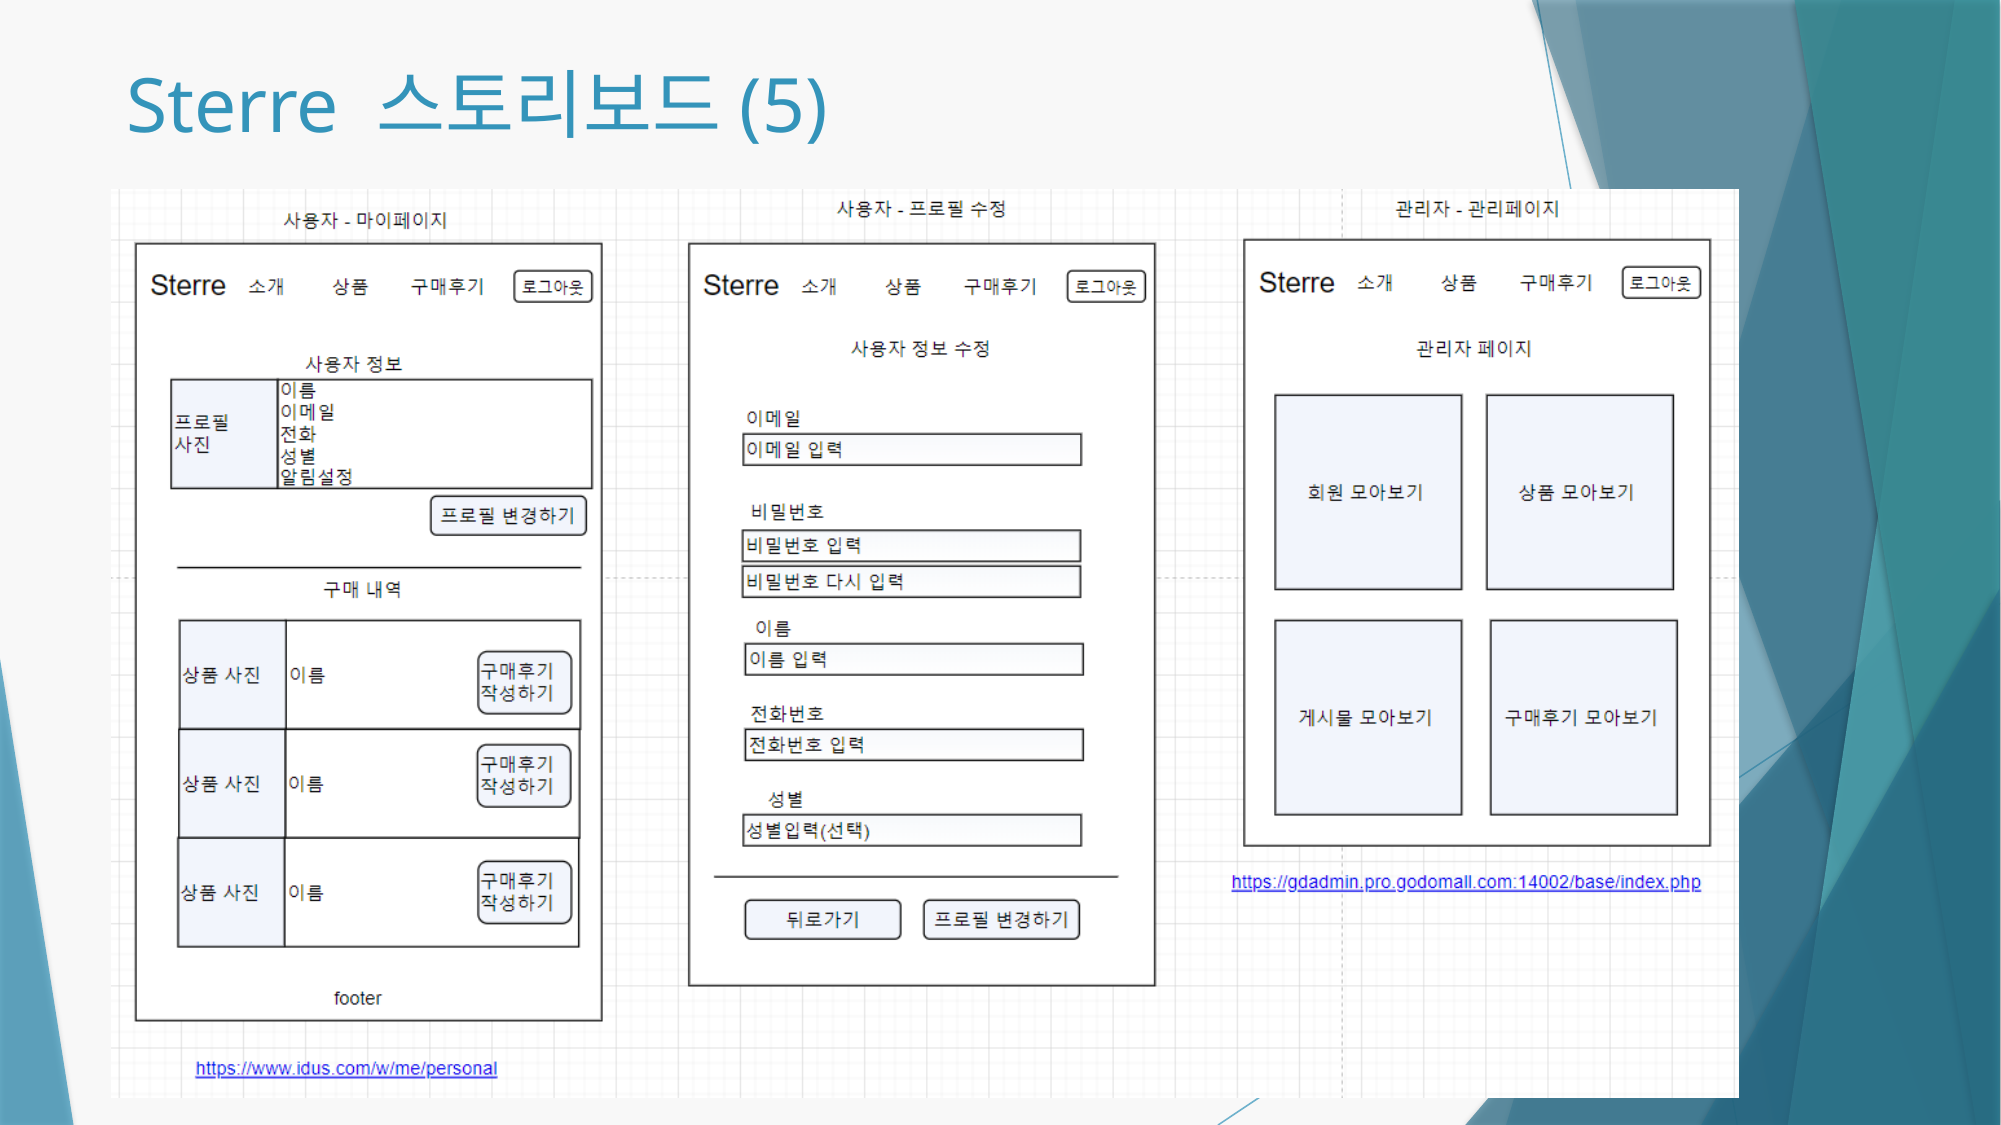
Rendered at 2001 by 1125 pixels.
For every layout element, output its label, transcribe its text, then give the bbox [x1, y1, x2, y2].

title Sterre 스토리보드(5) [111, 49, 1522, 188]
picture [110, 188, 1739, 1098]
